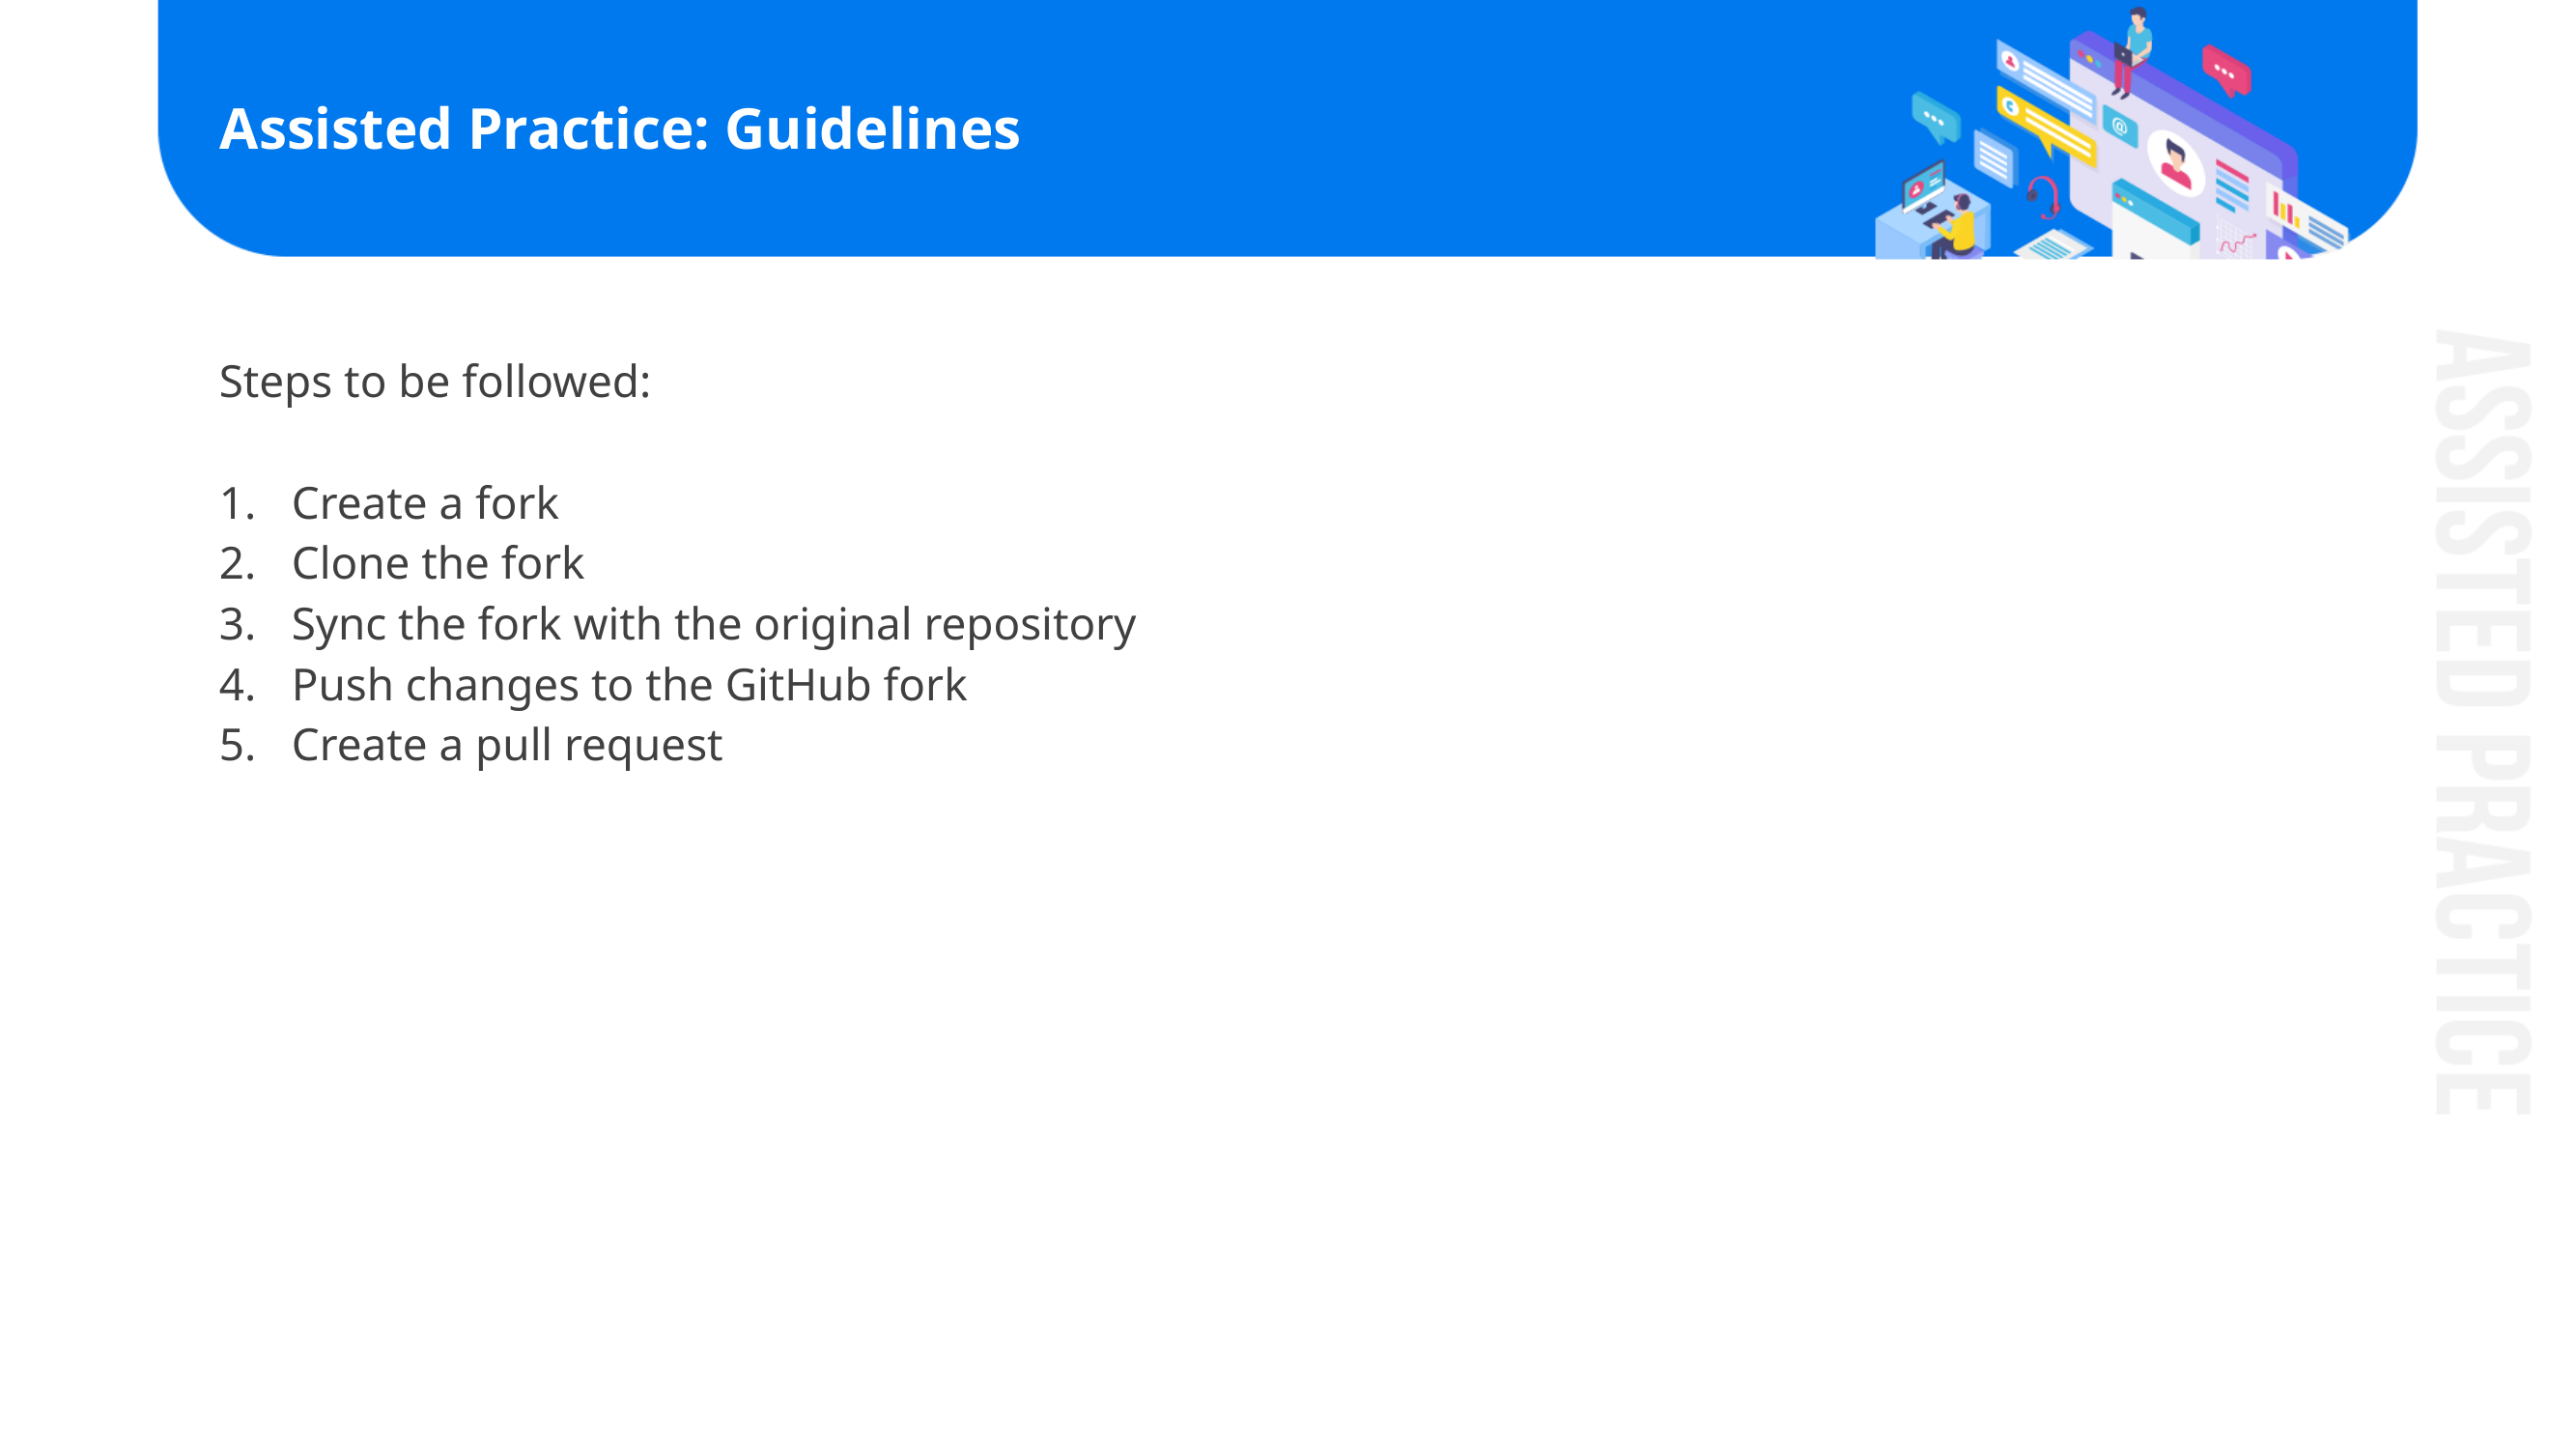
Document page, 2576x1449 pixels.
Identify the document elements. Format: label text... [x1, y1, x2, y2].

list Steps to be followed: Create a fork Clone the fork Sync the fork with the original repository Push changes to the GitHub fork Create a pull request [204, 346, 2375, 1201]
text_box Assisted Practice: Guidelines [205, 69, 1742, 175]
picture [0, 0, 2576, 1449]
